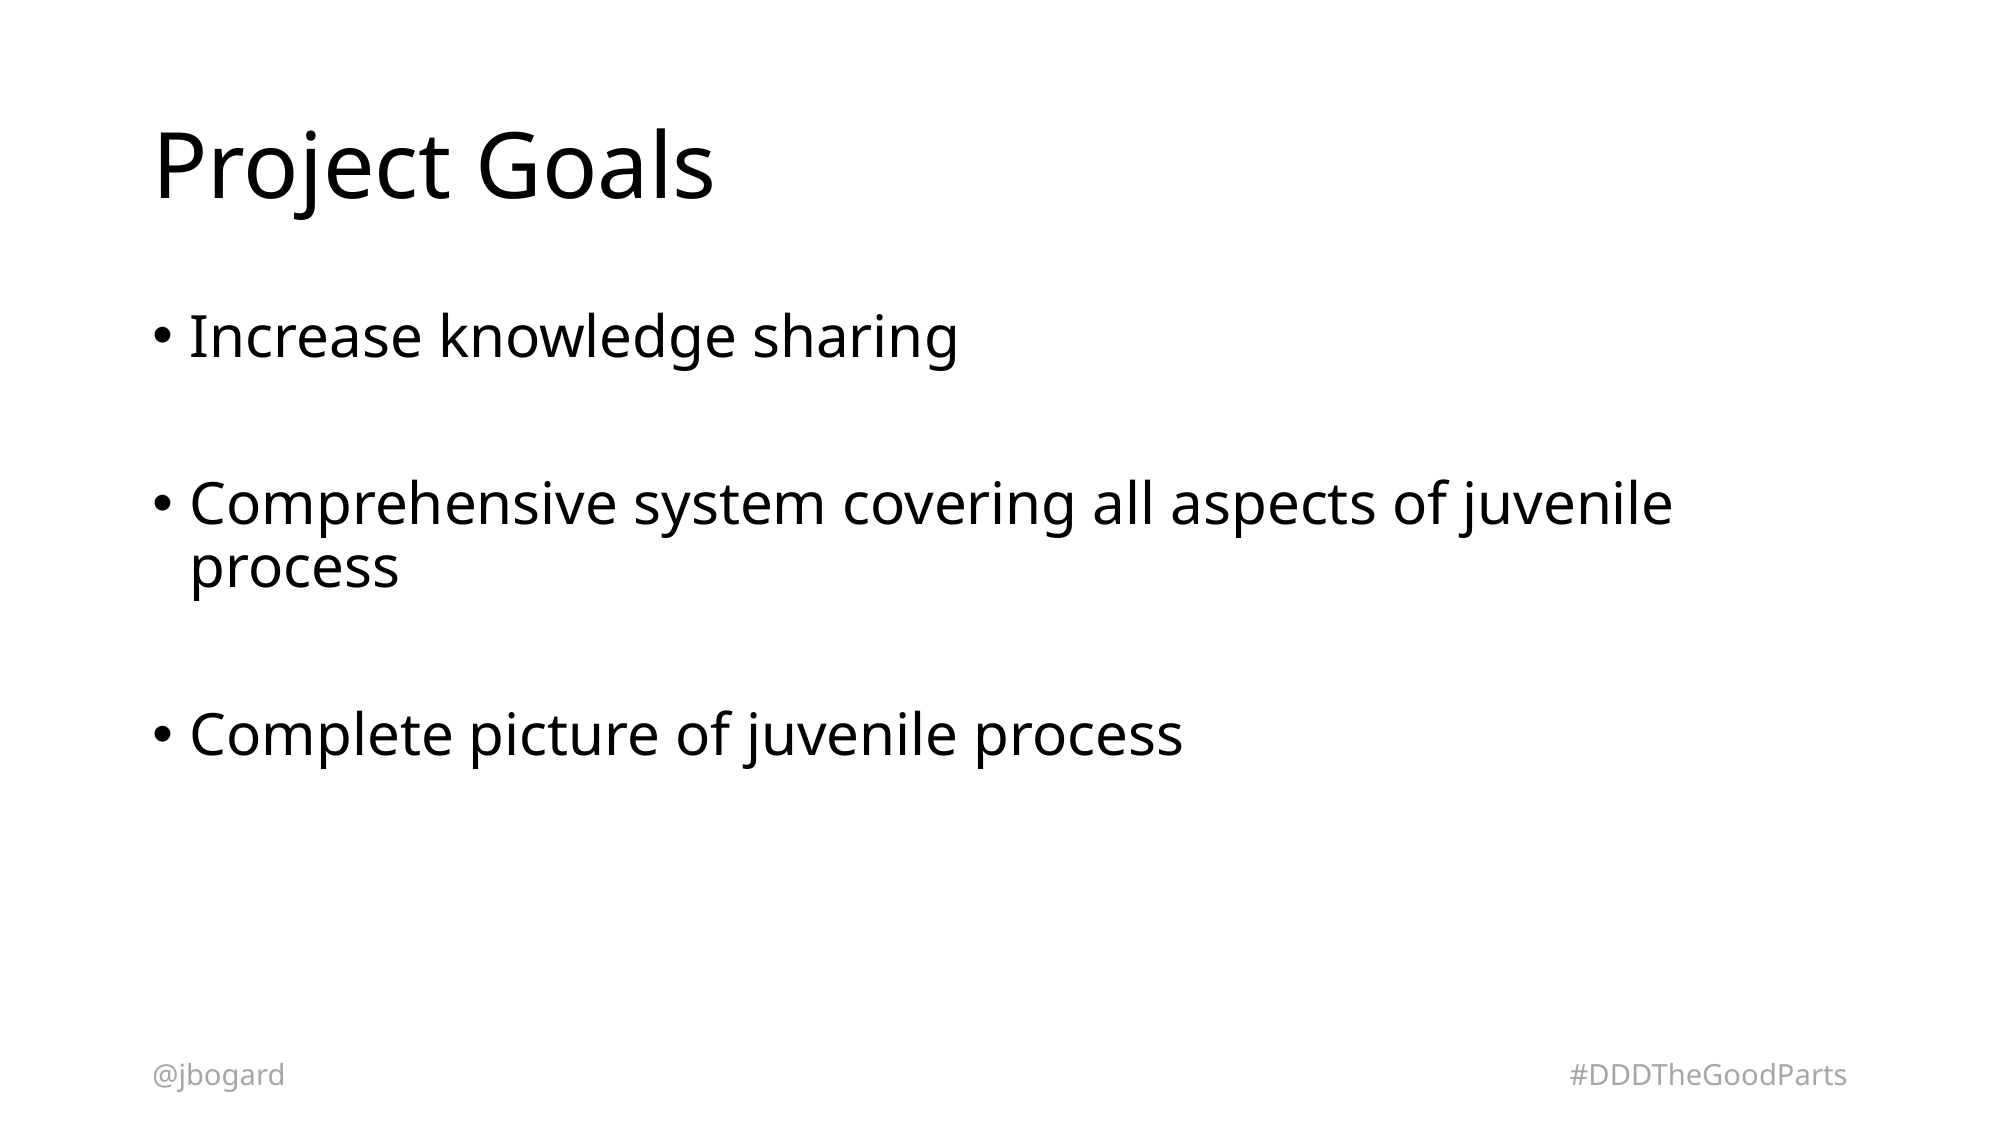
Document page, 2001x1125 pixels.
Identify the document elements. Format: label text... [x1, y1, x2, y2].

list Increase knowledge sharing Comprehensive system covering all aspects of juvenile process Complete picture of juvenile process [137, 299, 1863, 1014]
title Project Goals [137, 59, 1863, 278]
